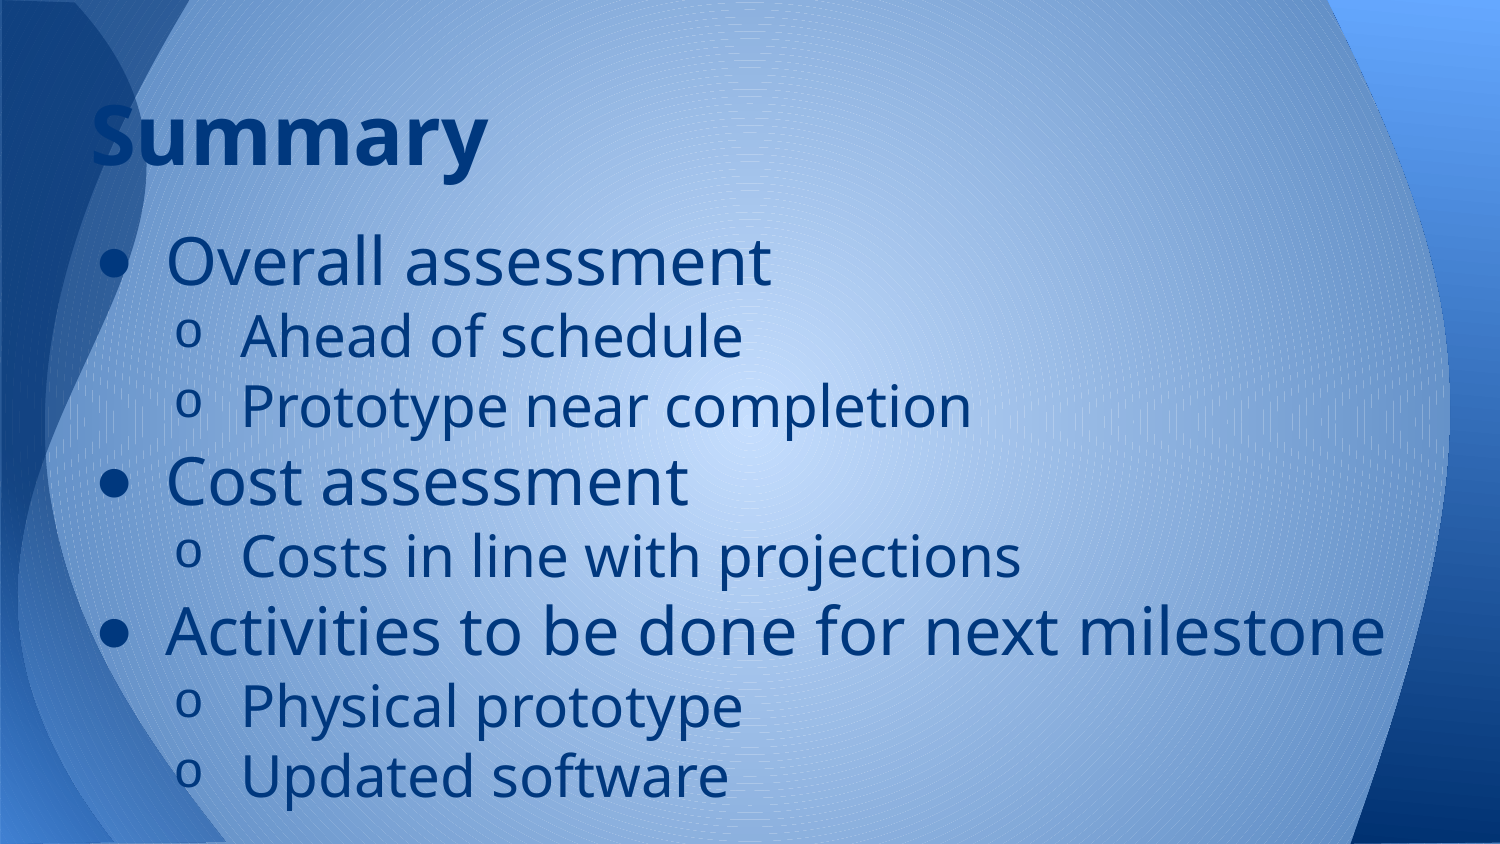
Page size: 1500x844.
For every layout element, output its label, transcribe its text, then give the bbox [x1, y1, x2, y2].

title Summary [75, 33, 1425, 197]
list Overall assessment Ahead of schedule Prototype near completion Cost assessment Costs in line with projections Activities to be done for next milestone Physical prototype Updated software [75, 204, 1425, 800]
